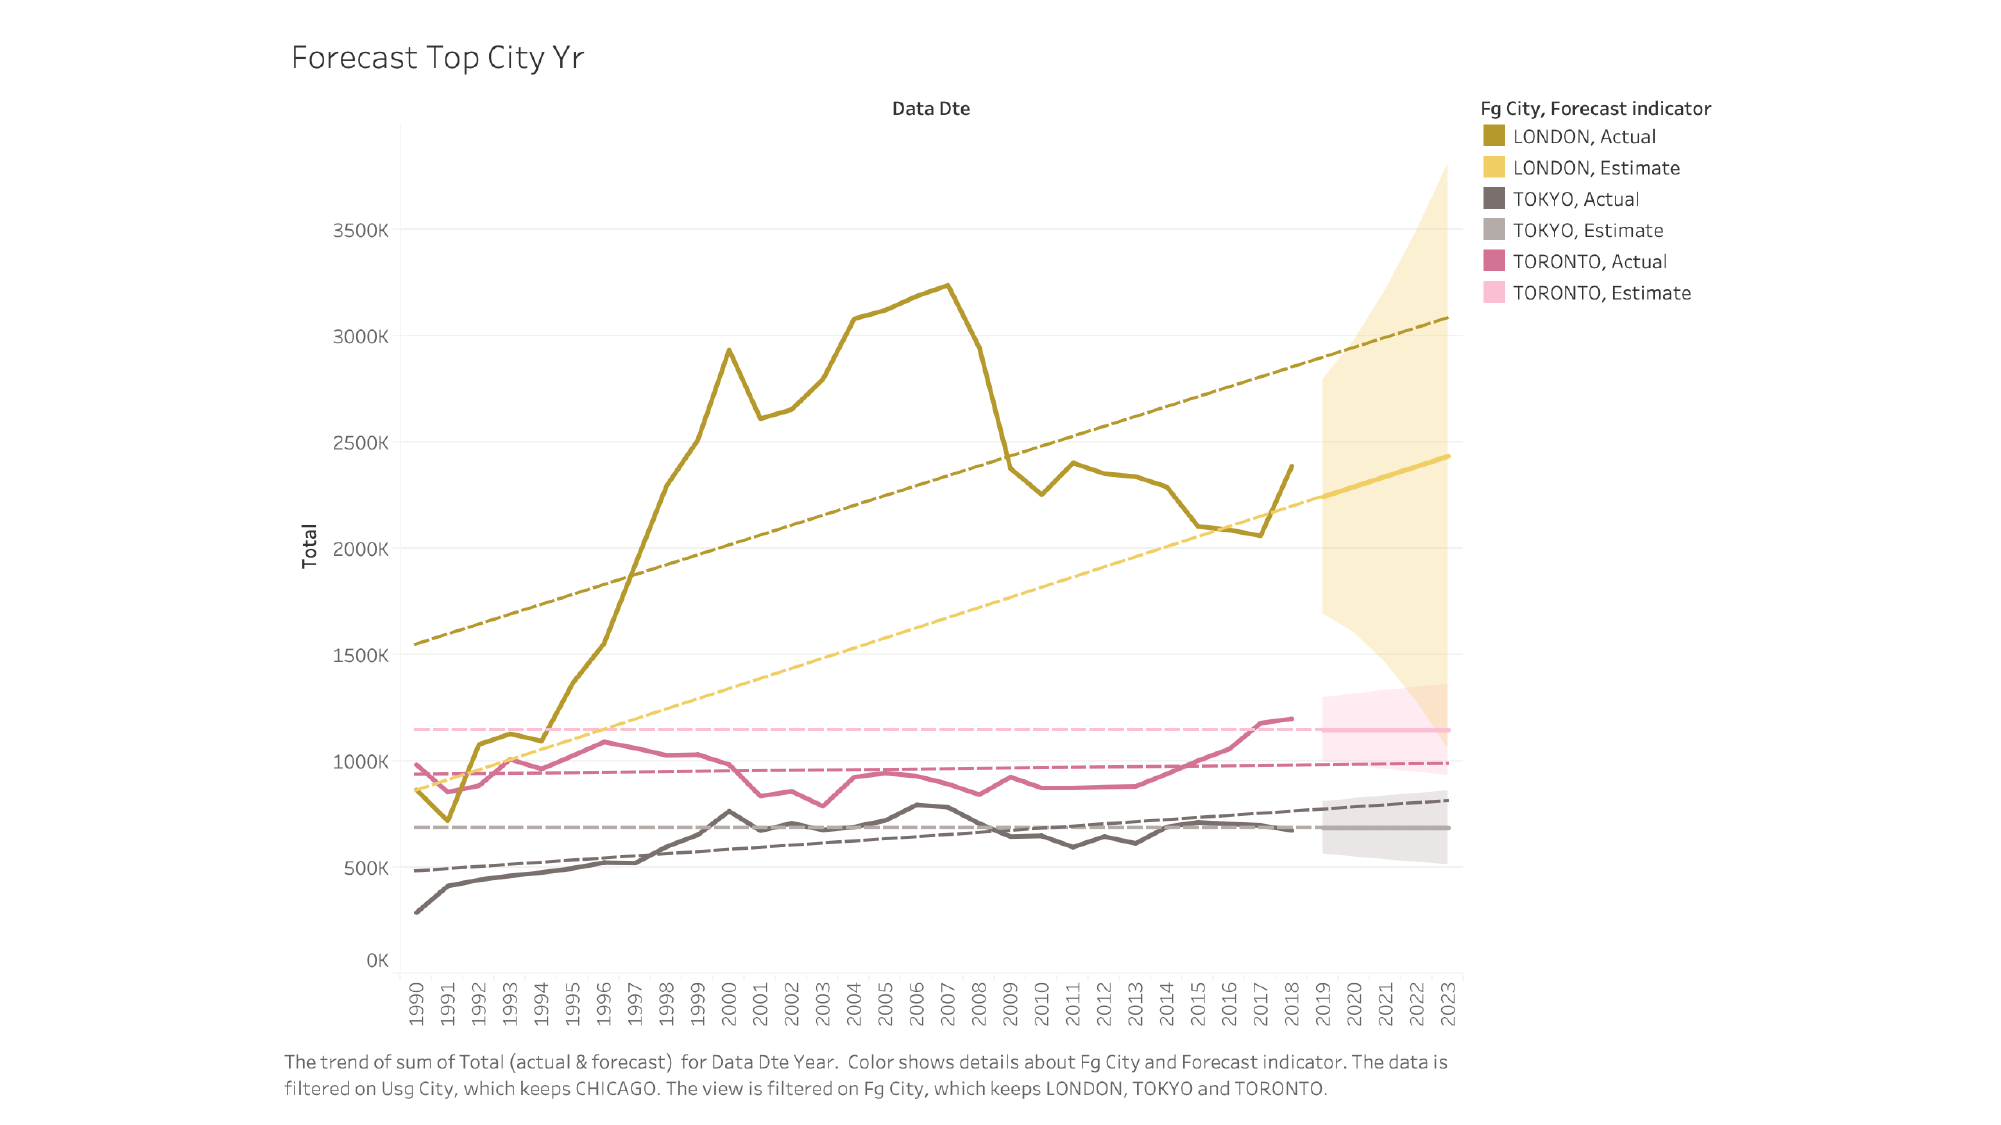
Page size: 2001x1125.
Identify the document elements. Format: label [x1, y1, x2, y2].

picture [284, 24, 1716, 1101]
